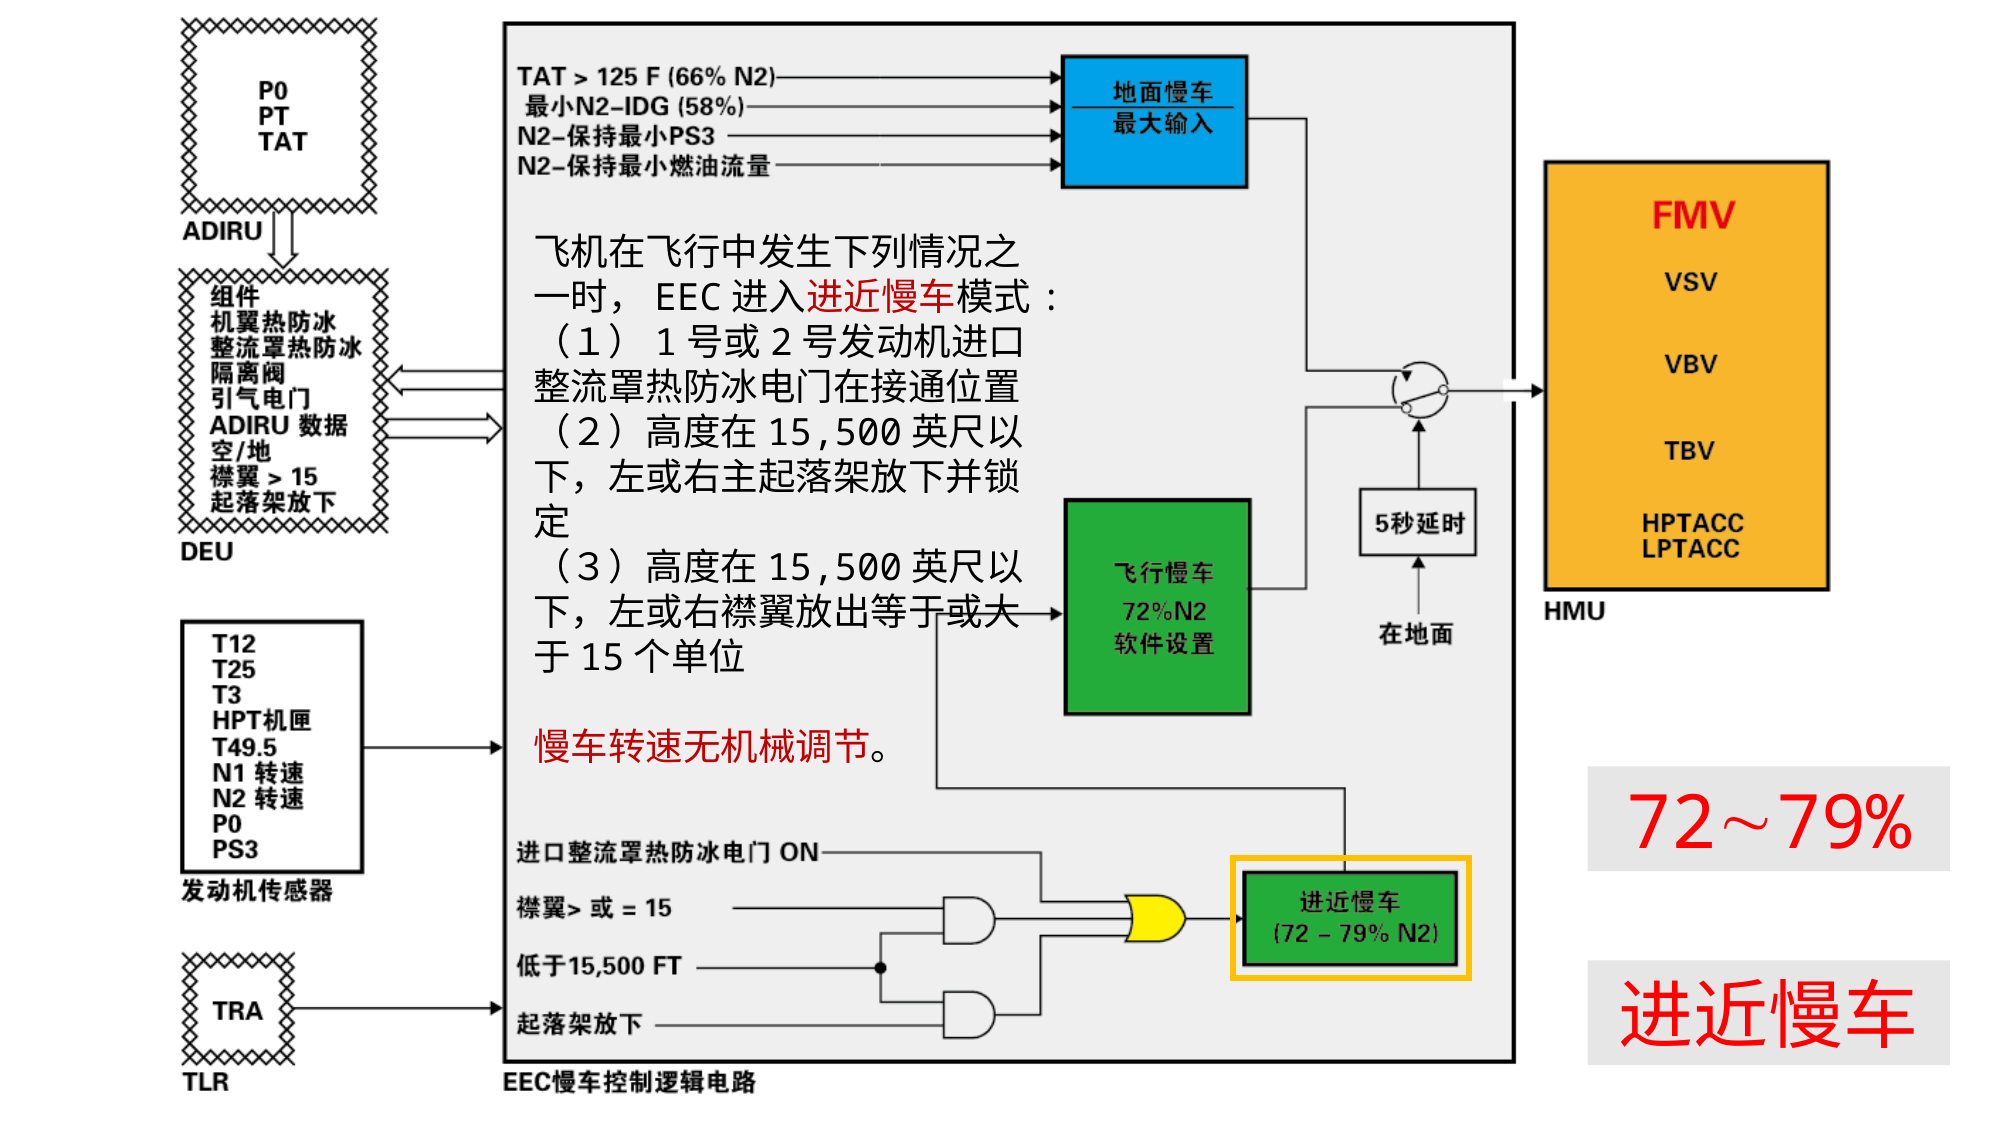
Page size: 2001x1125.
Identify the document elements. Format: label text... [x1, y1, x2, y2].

text_box 7279% [1848, 766, 1950, 872]
picture [152, 0, 1848, 1125]
text_box 进近慢车 [1848, 960, 1950, 1066]
